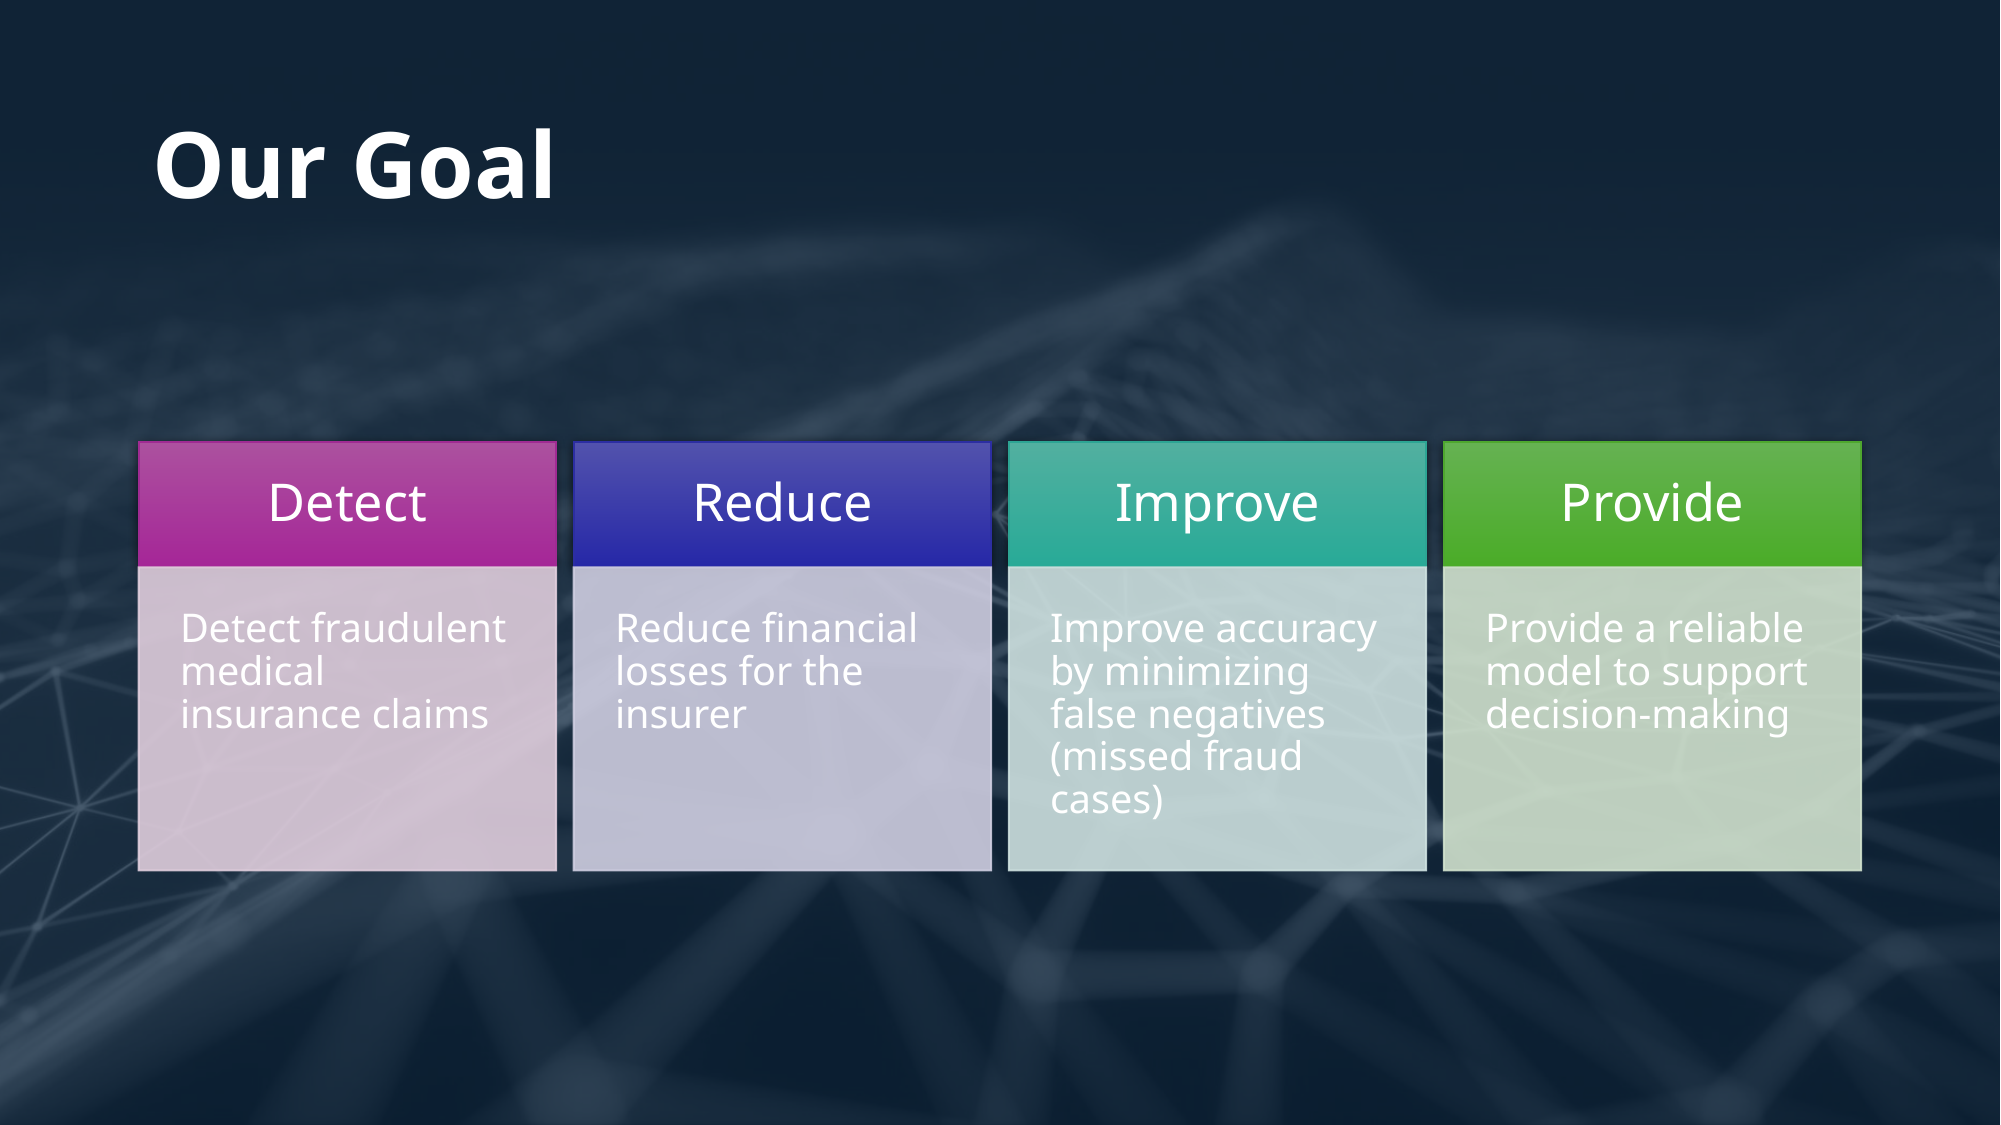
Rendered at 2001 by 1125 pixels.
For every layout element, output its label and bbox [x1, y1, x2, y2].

picture [0, 0, 2000, 1125]
list [136, 298, 1863, 1014]
